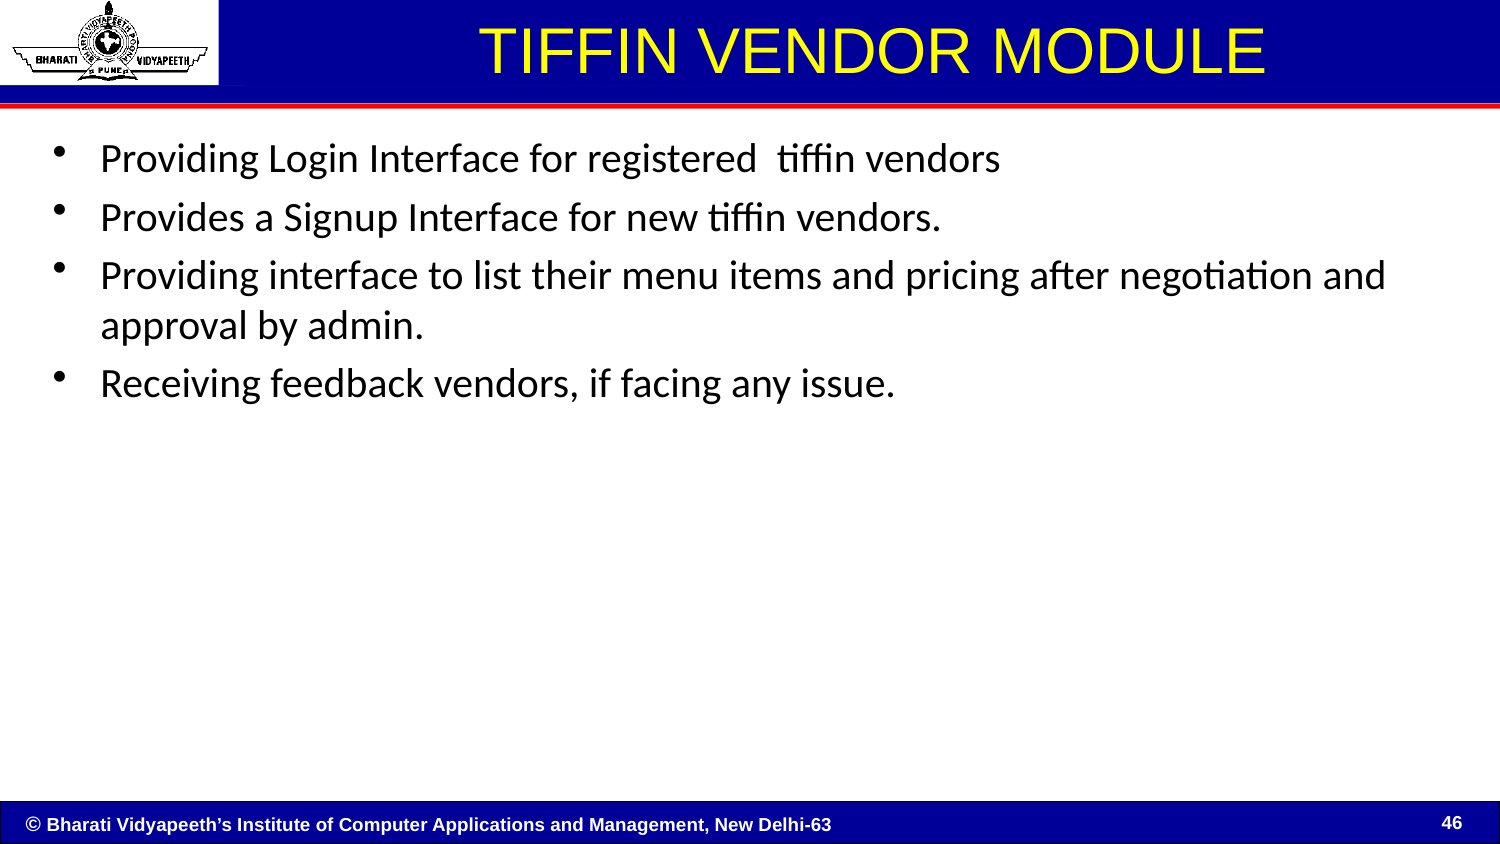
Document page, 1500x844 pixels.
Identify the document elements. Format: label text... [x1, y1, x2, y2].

list Providing Login Interface for registered tiffin vendors Provides a Signup Interface for new tiffin vendors. Providing interface to list their menu items and pricing after negotiation and approval by admin. Receiving feedback vendors, if facing any issue. [39, 124, 1469, 768]
picture [12, 1, 208, 81]
title TIFFIN VENDOR MODULE [246, 2, 1500, 85]
